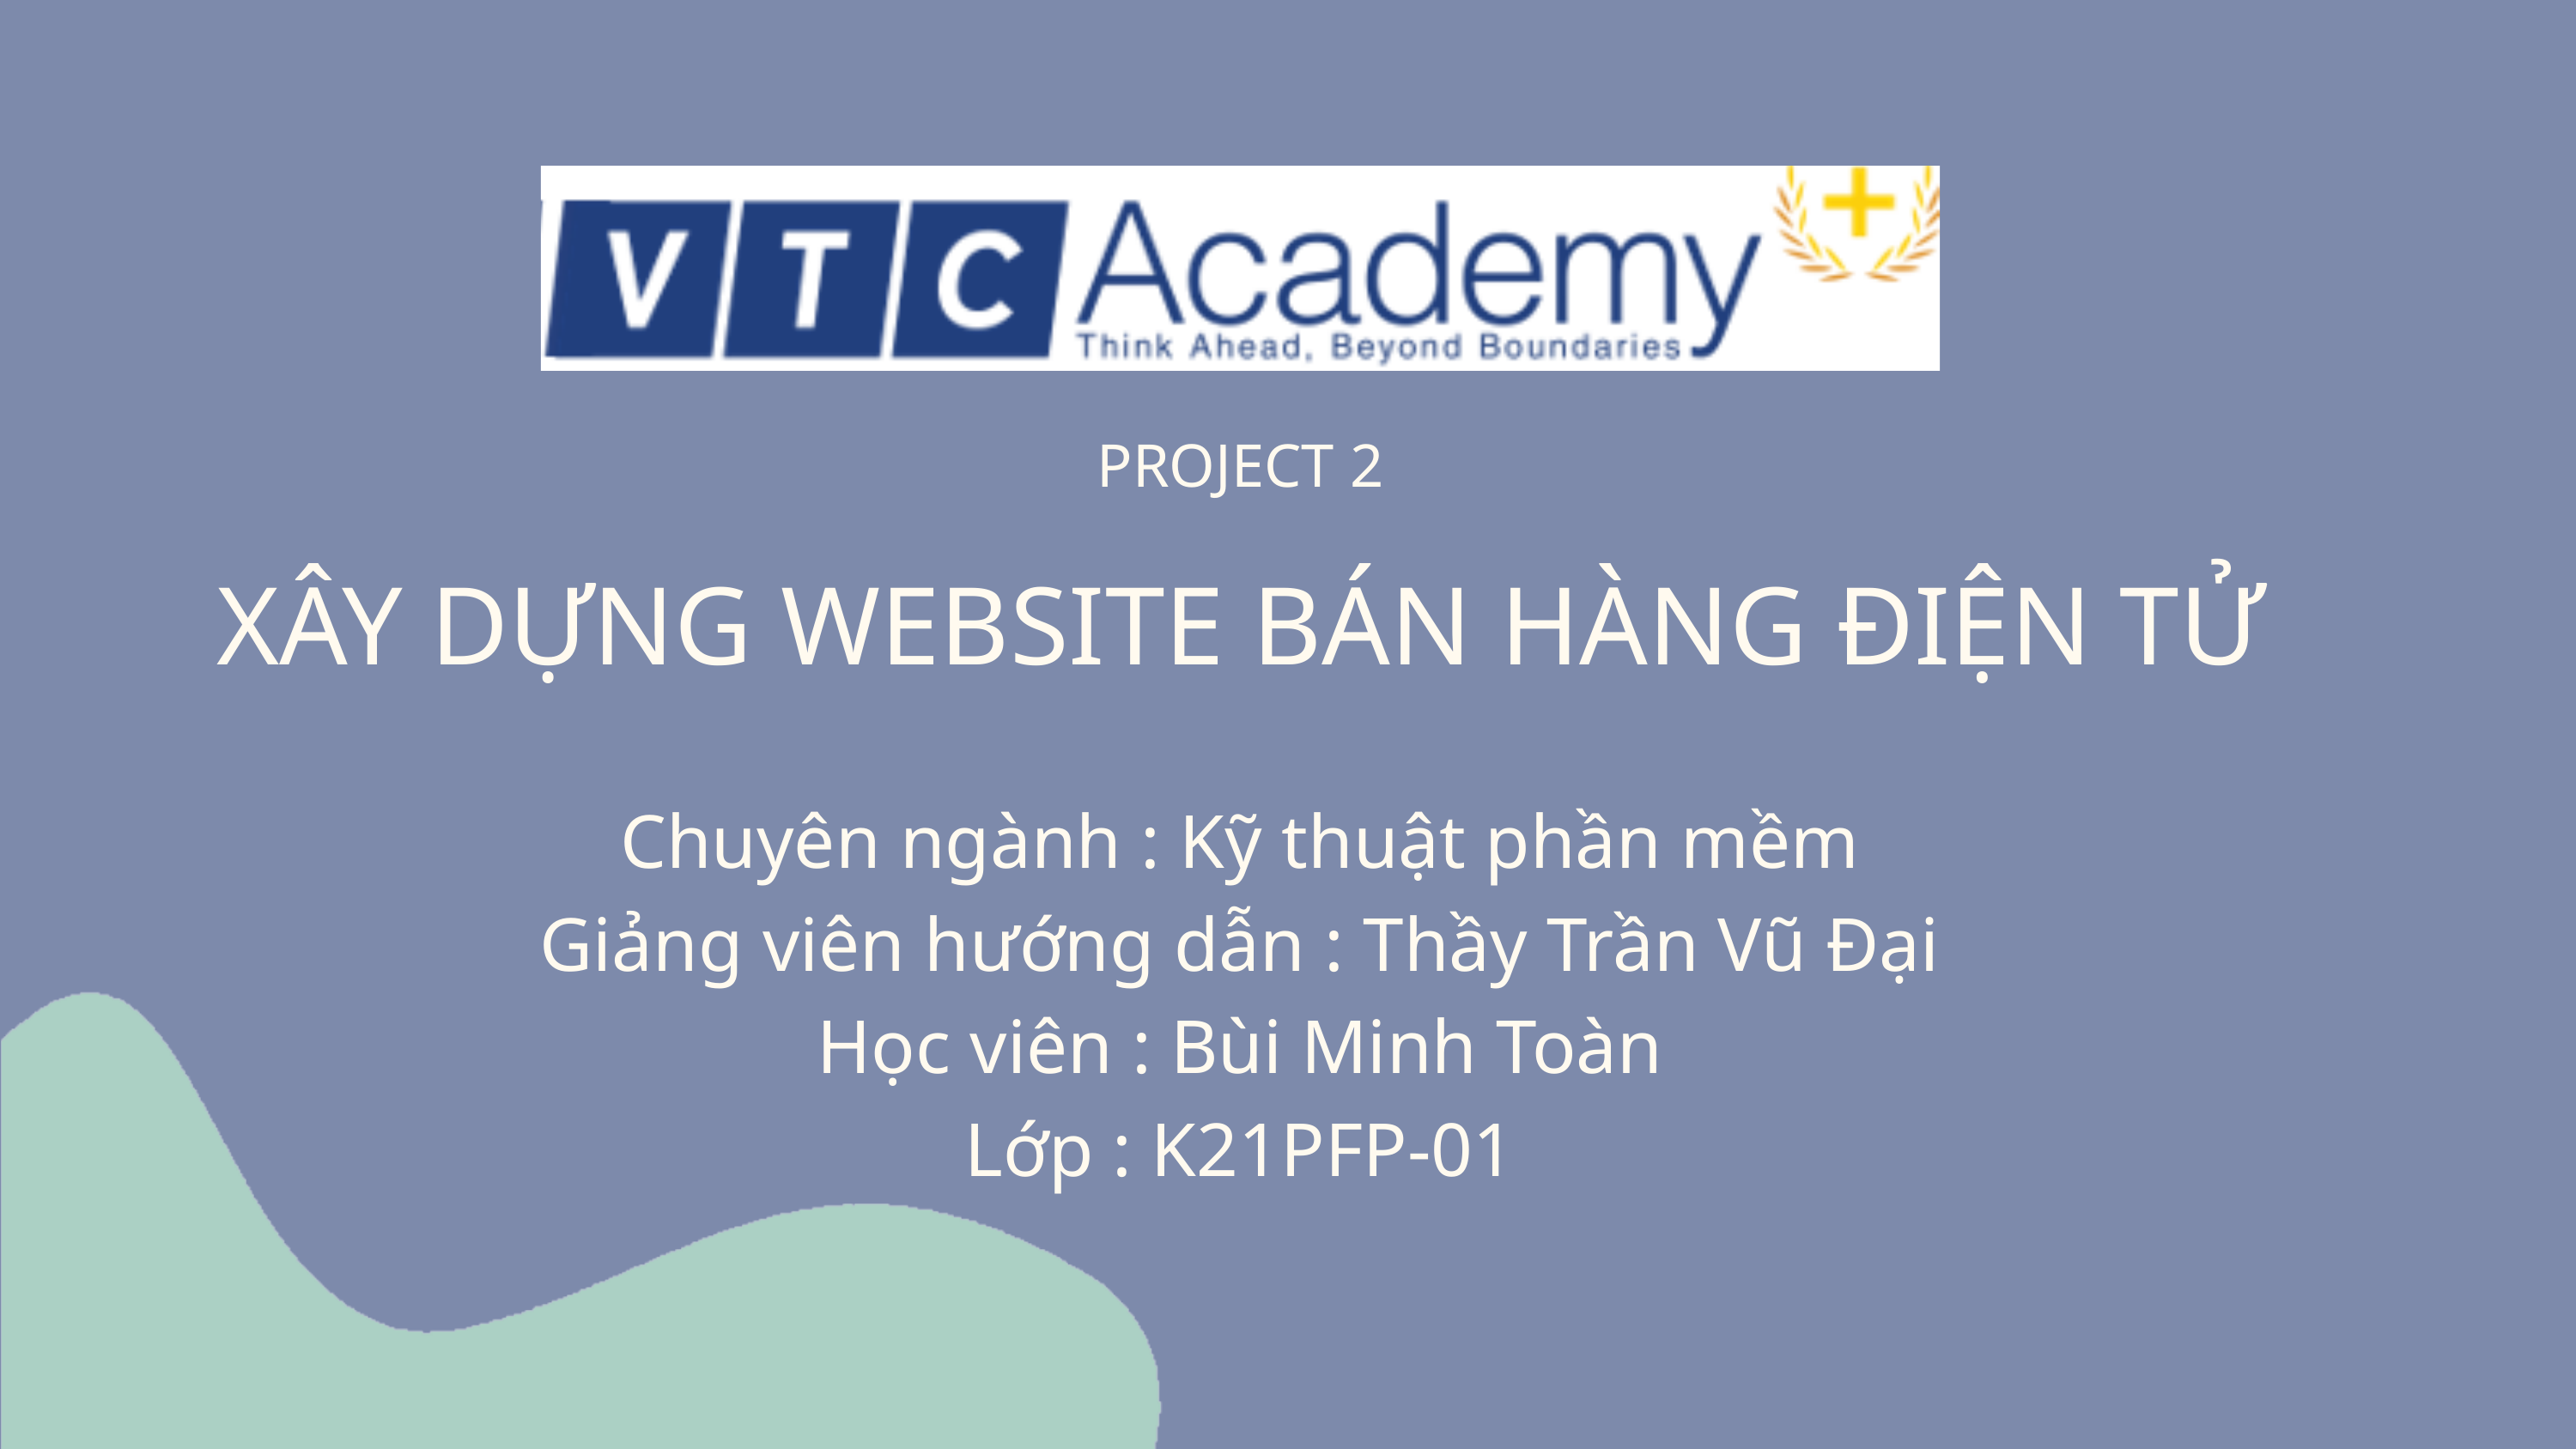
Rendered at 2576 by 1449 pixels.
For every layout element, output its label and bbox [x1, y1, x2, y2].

picture [2, 587, 1188, 1449]
text_box [540, 166, 1941, 371]
text_box [144, 423, 2336, 1181]
